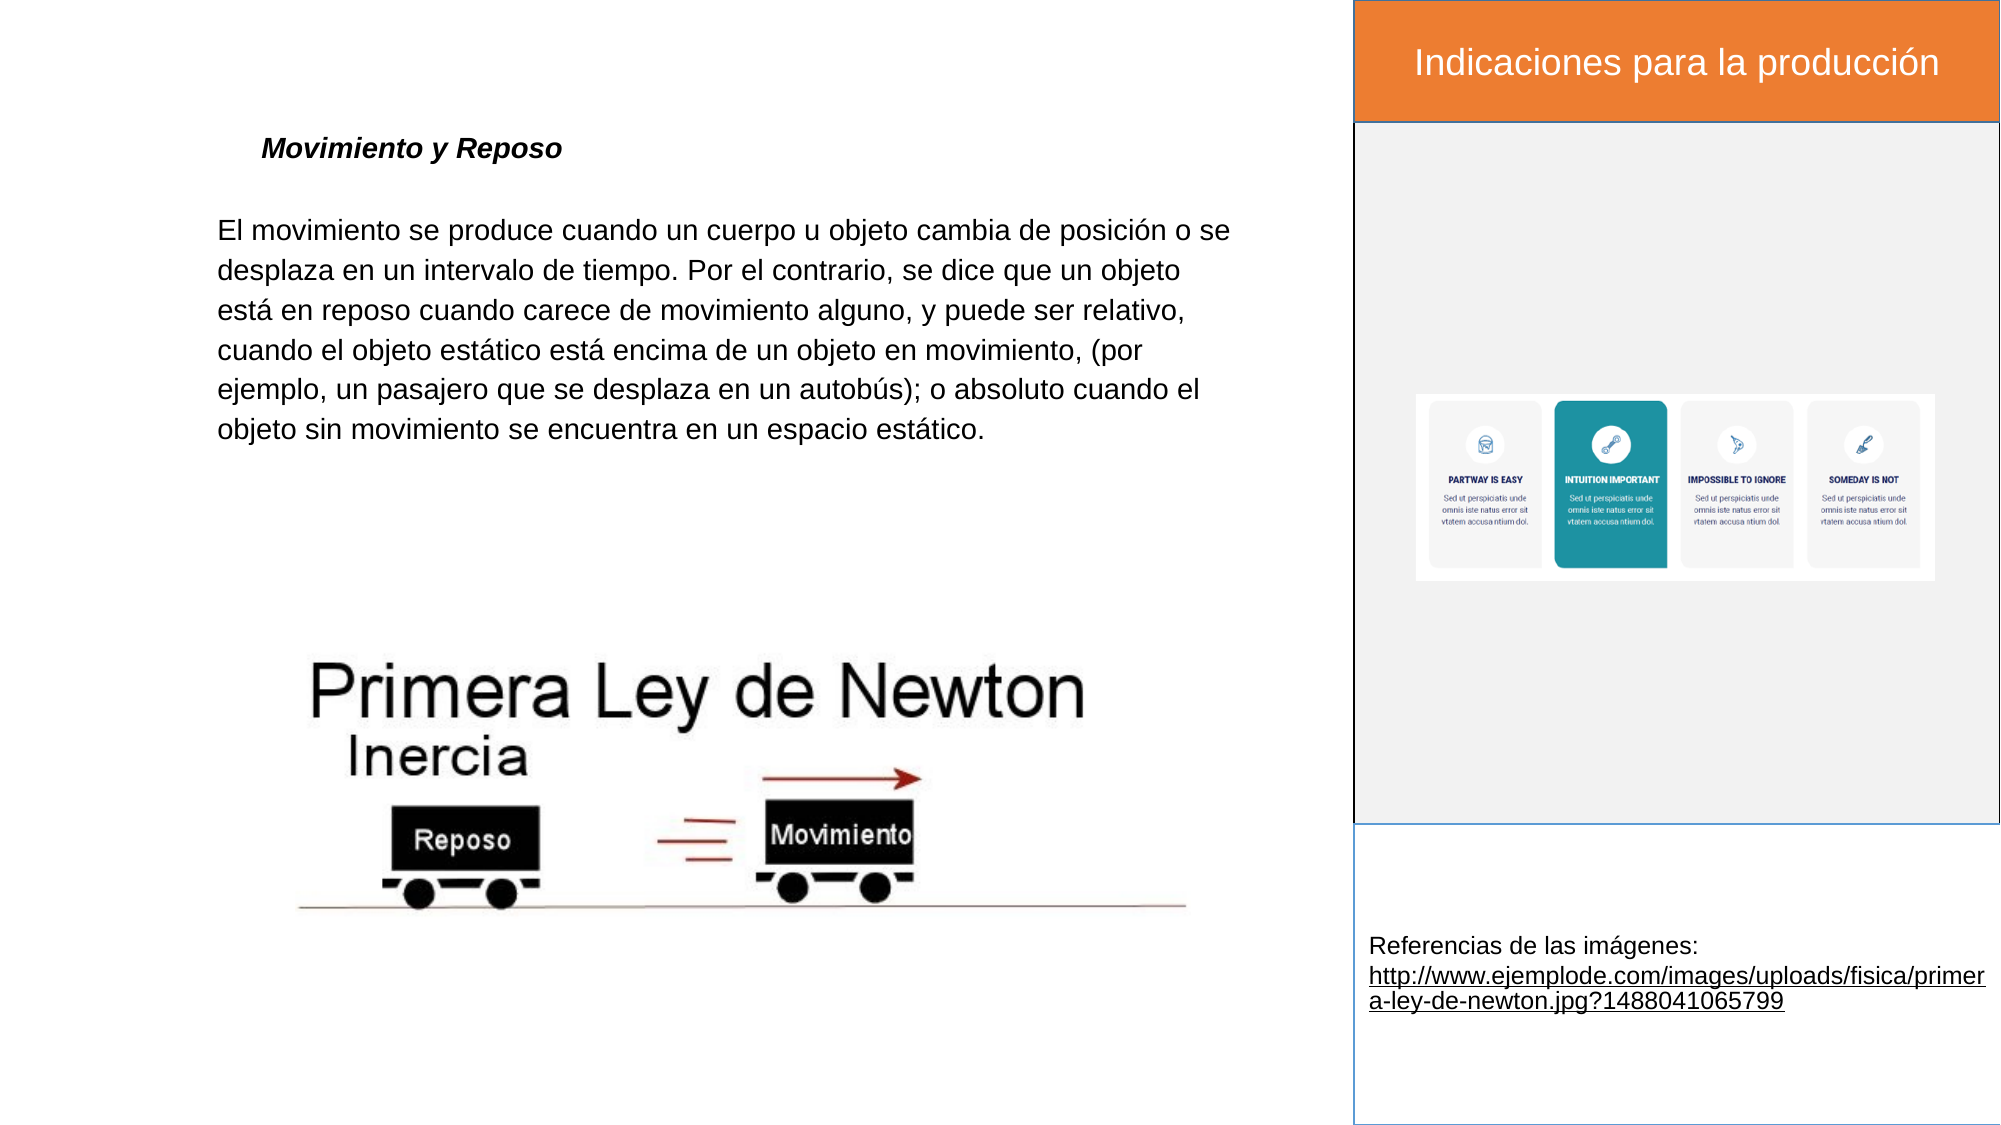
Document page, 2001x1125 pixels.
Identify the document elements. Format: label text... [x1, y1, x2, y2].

text_box Movimiento y Reposo [246, 121, 588, 173]
text_box Referencias de las imágenes: http://www.ejemplode.com/images/uploads/fisica/primera-ley-de-newton.jpg?1488041065799 [1353, 824, 2000, 1125]
text_box [1353, 122, 2000, 824]
text_box El movimiento se produce cuando un cuerpo u objeto cambia de posición o se desplaza en un intervalo de tiempo. Por el contrario, se dice que un objeto está en reposo cuando carece de movimiento alguno, y puede ser relativo, cuando el objeto estático está encima de un objeto en movimiento, (por ejemplo, un pasajero que se desplaza en un autobús); o absoluto cuando el objeto sin movimiento se encuentra en un espacio estático. [202, 199, 1249, 453]
picture [295, 641, 1192, 937]
picture [1415, 394, 1936, 581]
text_box Indicaciones para la producción [1353, 0, 2000, 122]
